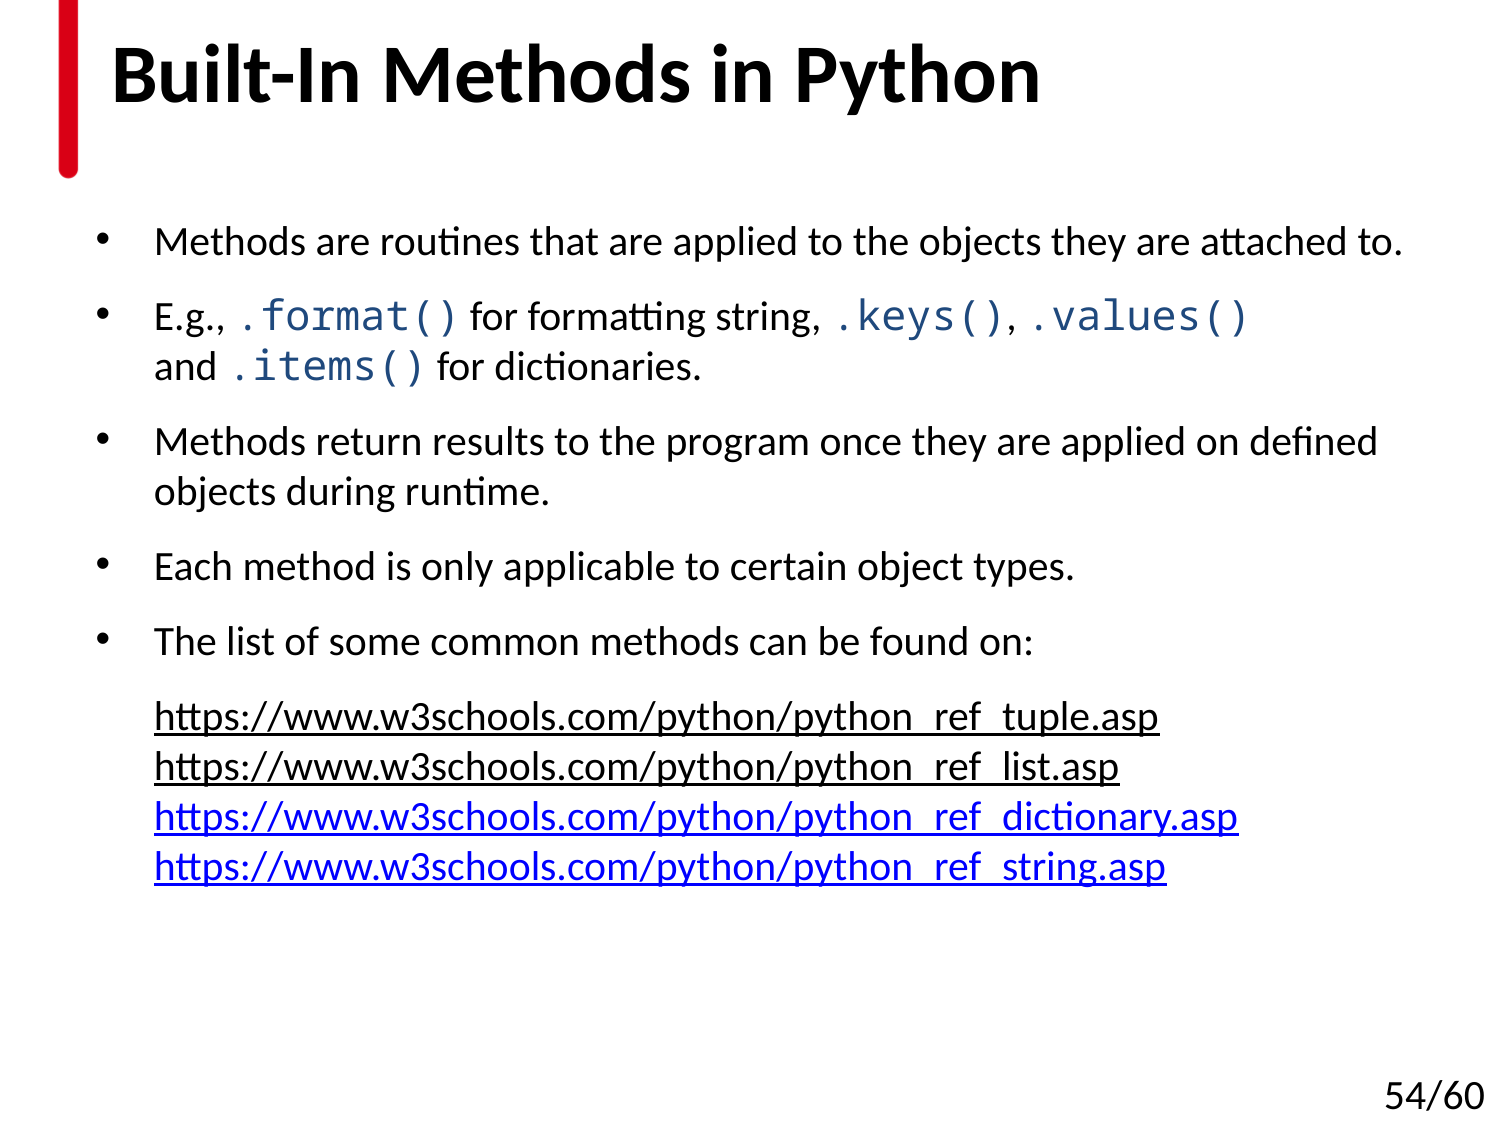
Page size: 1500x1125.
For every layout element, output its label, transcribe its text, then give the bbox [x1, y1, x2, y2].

title Built-In Methods in Python [96, 0, 1425, 138]
list Methods are routines that are applied to the objects they are attached to. E.g., .format() for formatting string, .keys(), .values() and .items() for dictionaries. Methods return results to the program once they are applied on defined objects during runtime. Each method is only applicable to certain object types. The list of some common methods can be found on: https://www.w3schools.com/python/python_ref_tuple.asp https://www.w3schools.com/python/python_ref_list.asp https://www.w3schools.com/python/python_ref_dictionary.asp https://www.w3schools.com/python/python_ref_string.asp [80, 206, 1470, 701]
picture [57, 0, 81, 200]
